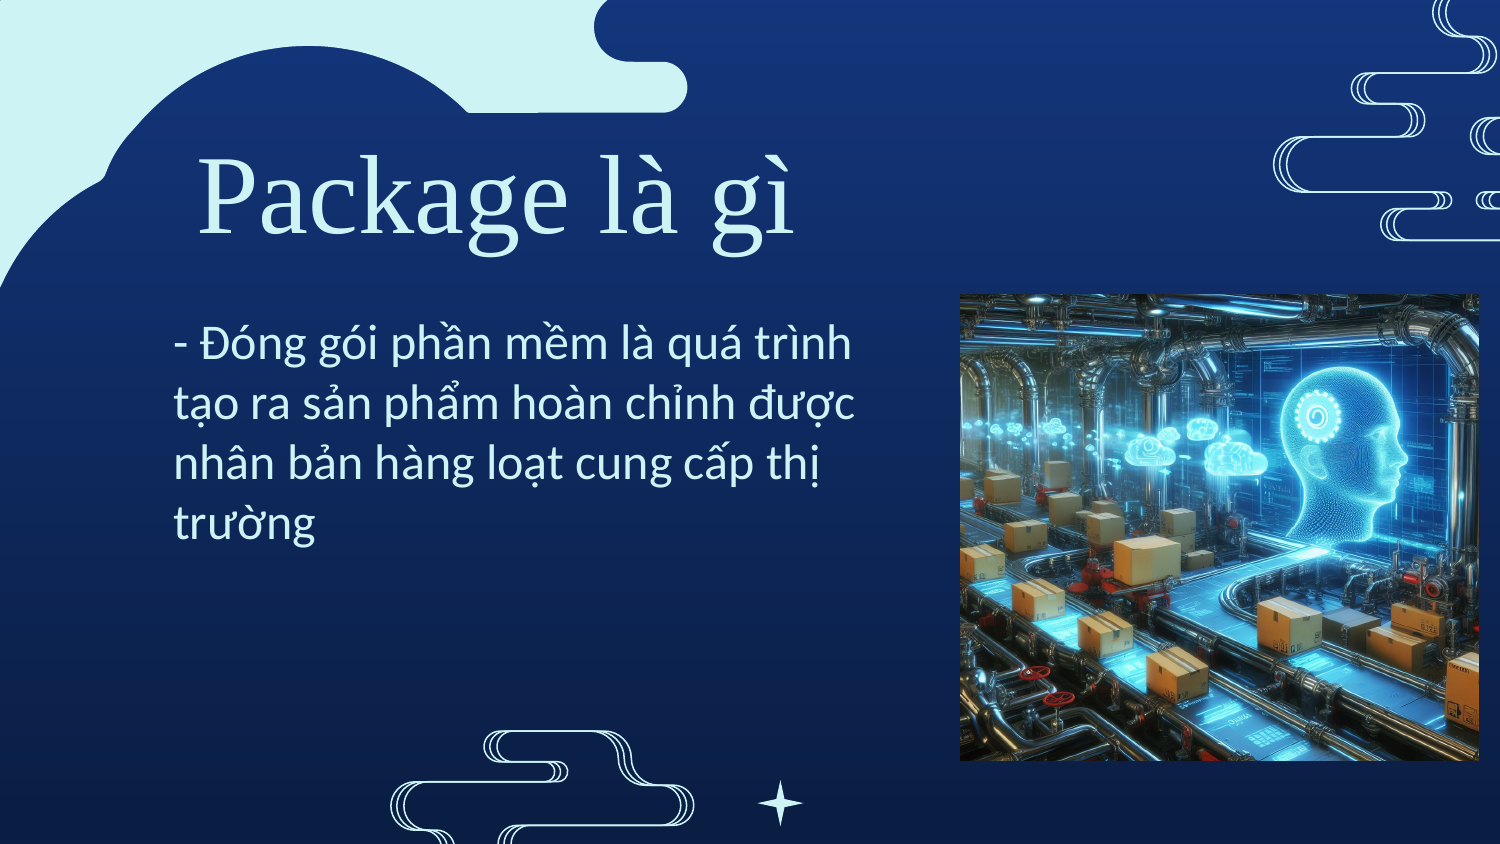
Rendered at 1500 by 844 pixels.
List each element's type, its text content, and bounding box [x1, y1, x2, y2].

subtitle - Đóng gói phần mềm là quá trình tạo ra sản phẩm hoàn chỉnh được nhân bản hàng loạt cung cấp thị trường [158, 294, 943, 528]
picture [960, 293, 1479, 761]
title Package là gì [0, 88, 812, 272]
